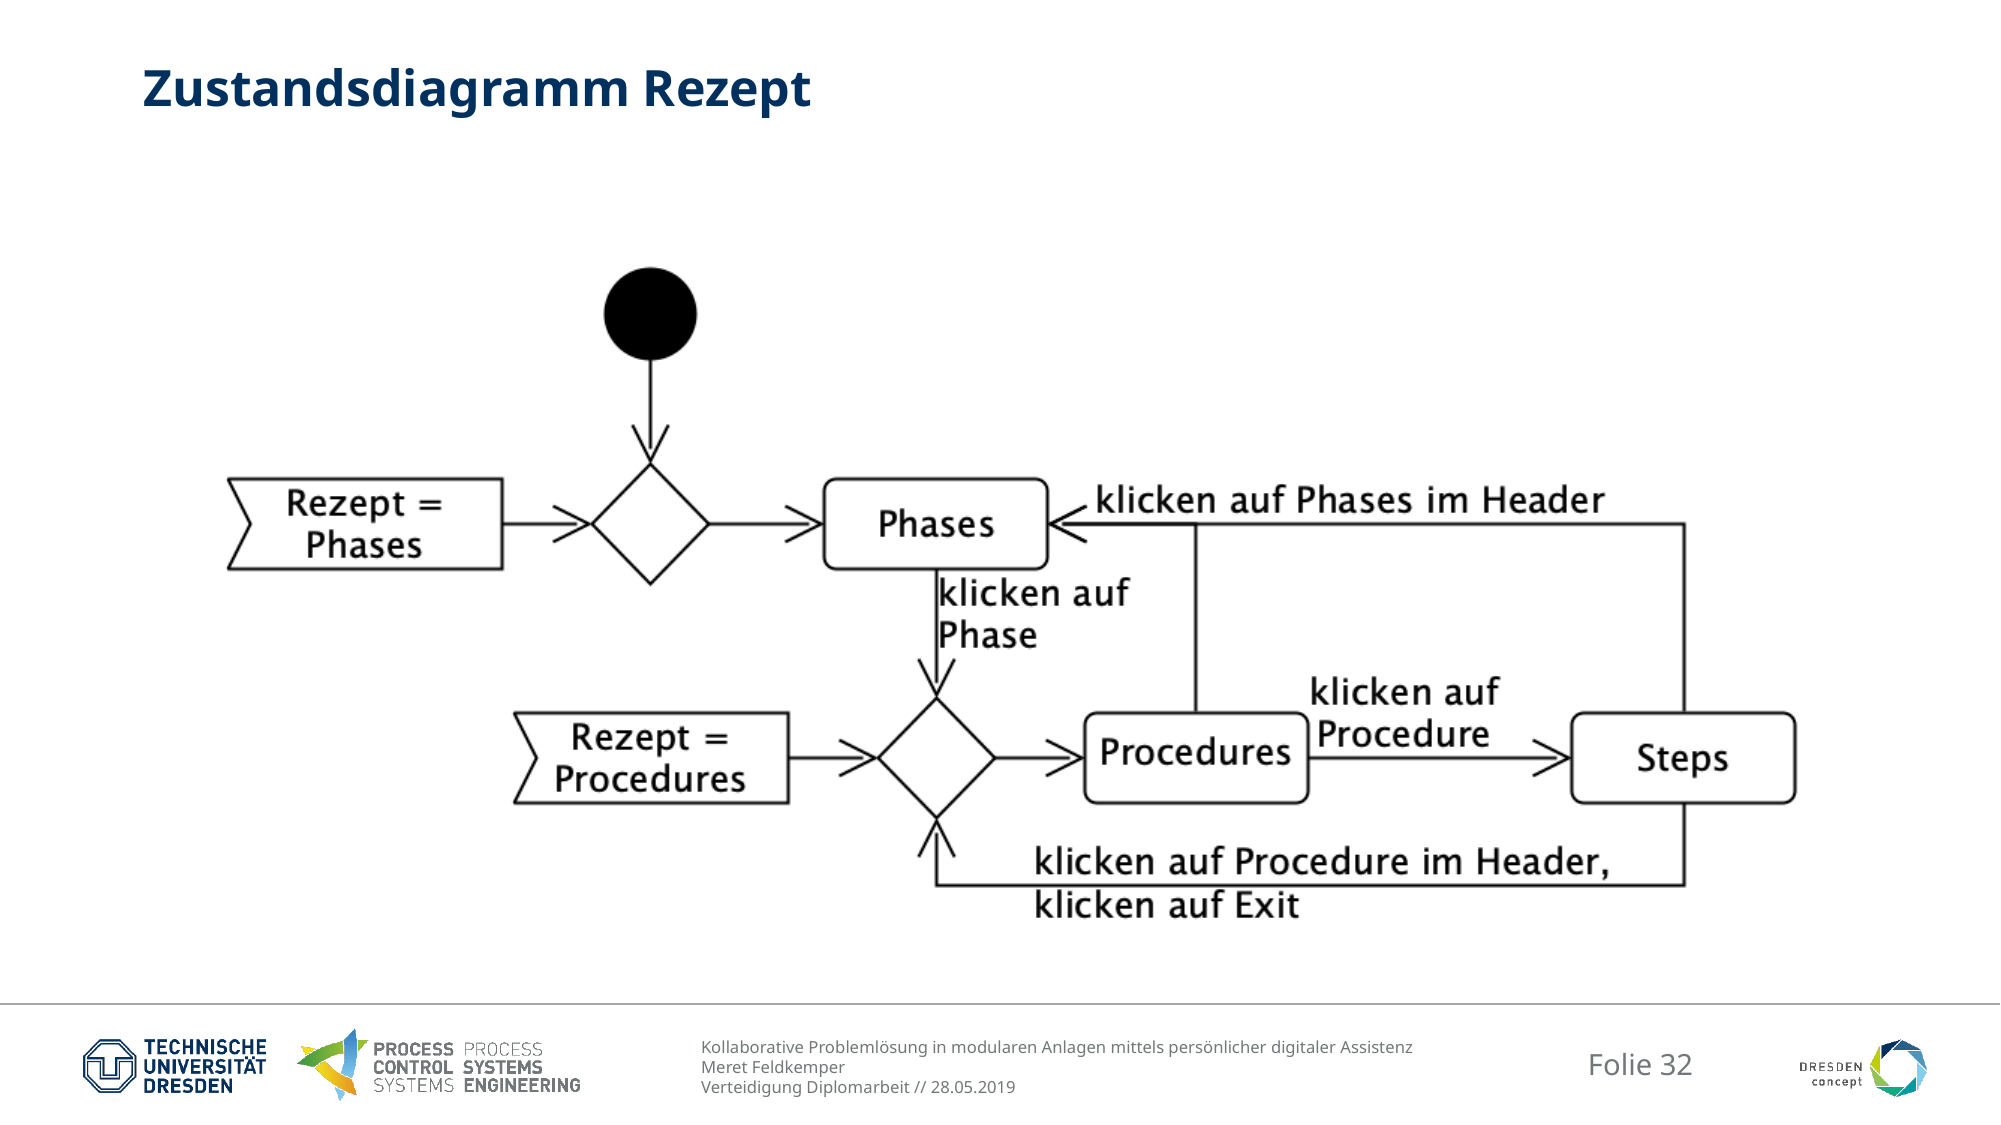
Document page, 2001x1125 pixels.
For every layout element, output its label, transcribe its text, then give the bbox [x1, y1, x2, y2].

title Zustandsdiagramm Rezept [143, 56, 1880, 169]
picture [1800, 1039, 1927, 1097]
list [202, 243, 1820, 957]
picture [297, 1028, 580, 1101]
picture [83, 1039, 266, 1093]
